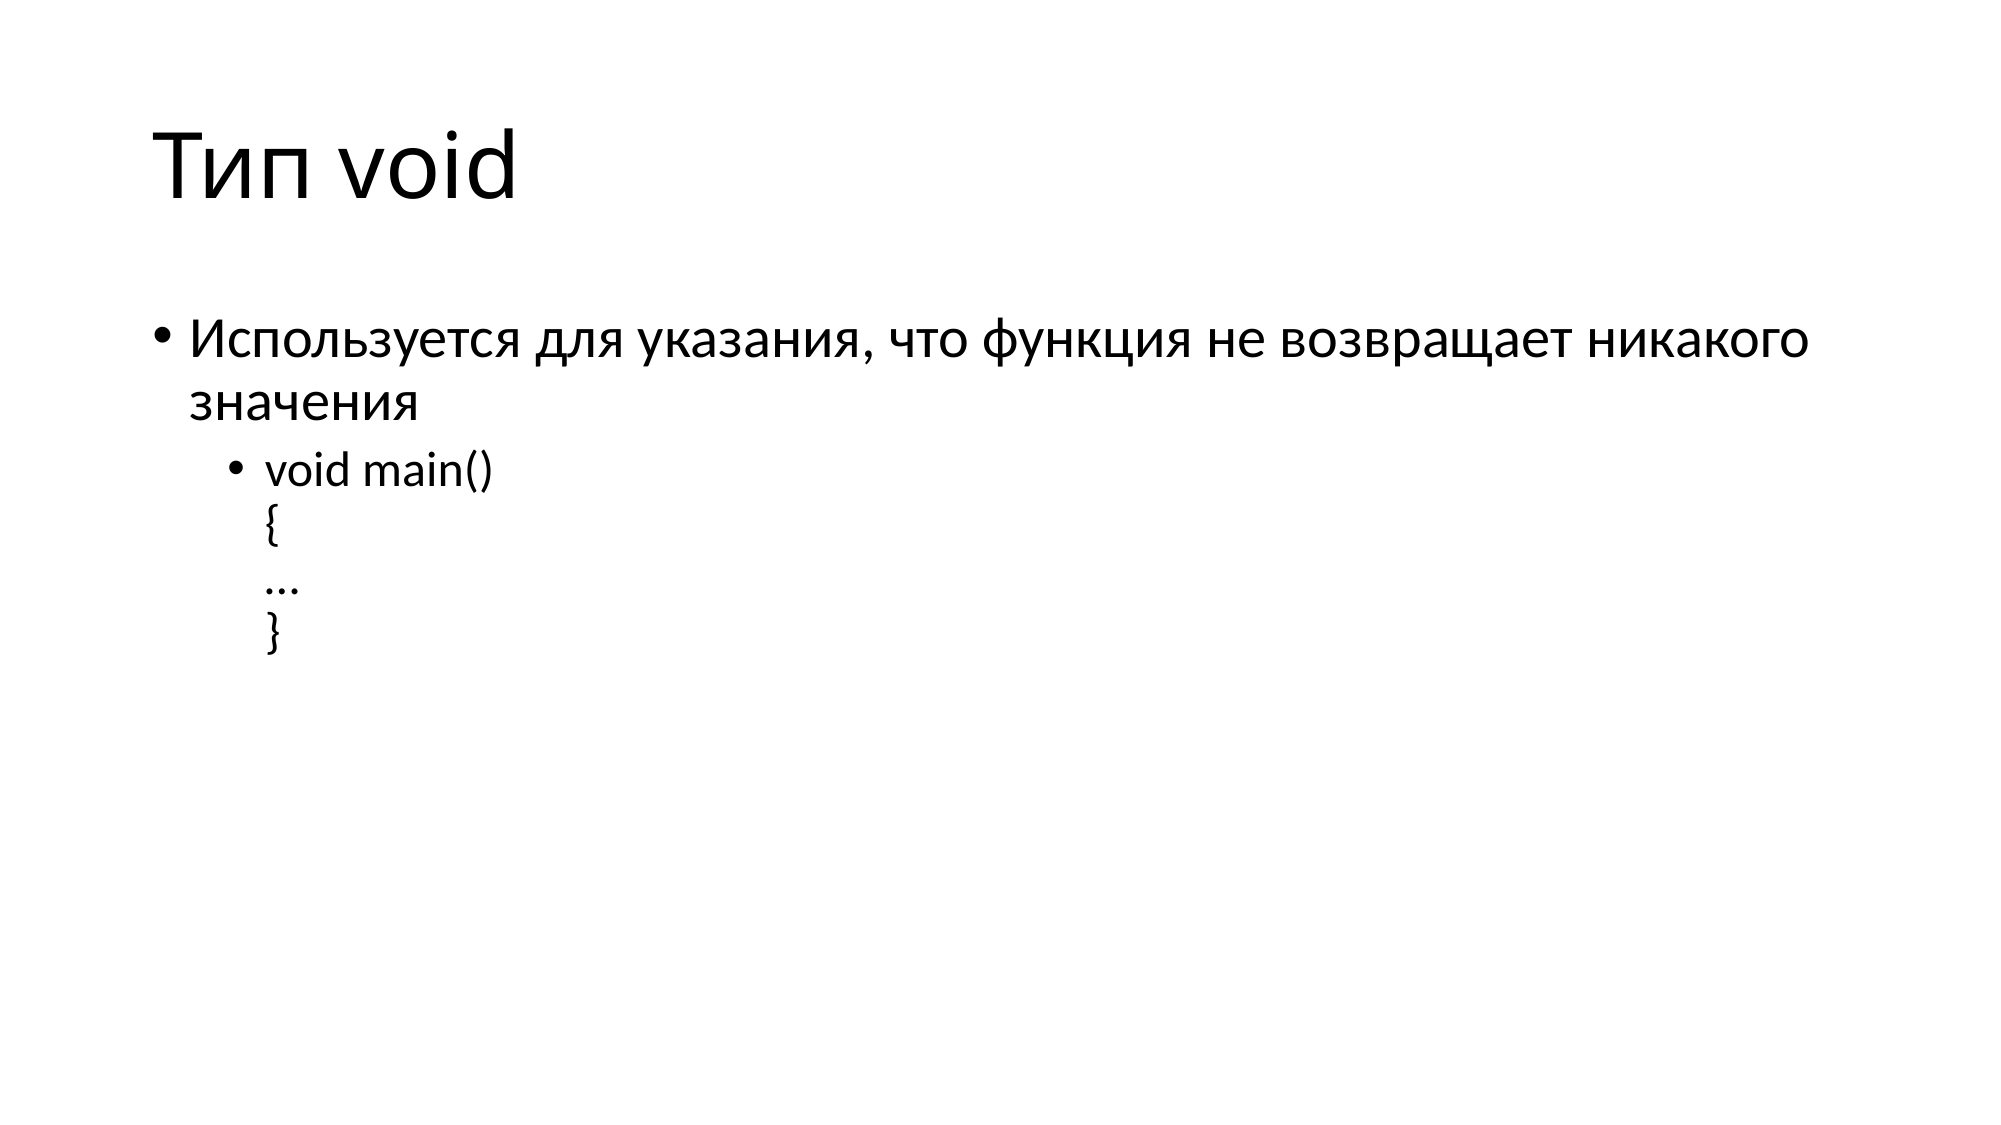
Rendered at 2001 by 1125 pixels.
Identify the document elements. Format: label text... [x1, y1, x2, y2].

list Используется для указания, что функция не возвращает никакого значения void main() { … } [137, 299, 1863, 1014]
title Тип void [137, 59, 1863, 278]
